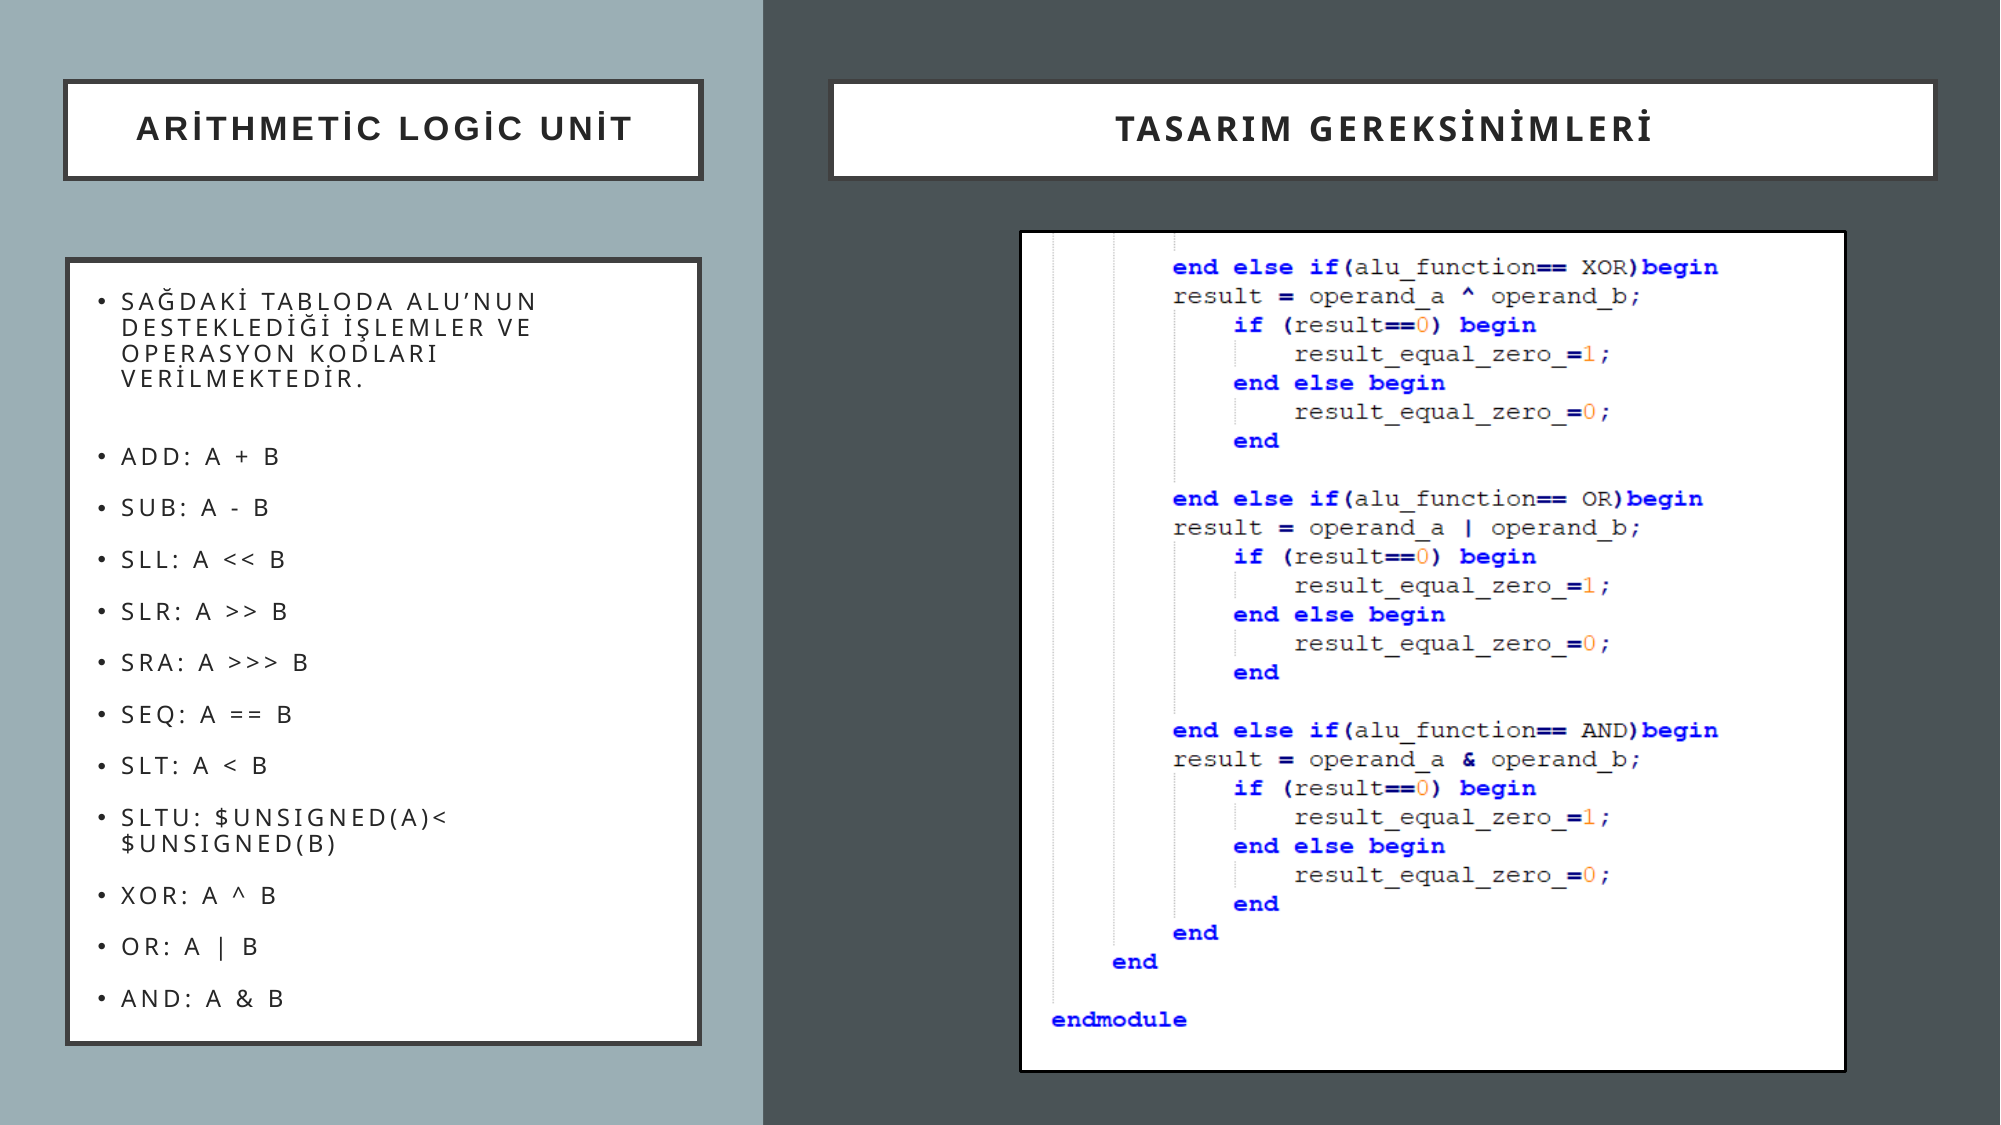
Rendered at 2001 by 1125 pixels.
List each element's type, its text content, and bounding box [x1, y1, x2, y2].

text_box [762, 0, 2000, 1125]
text_box Tasarım Gereksinimleri [830, 81, 1936, 179]
text_box [0, 0, 762, 1125]
text_box Sağdaki tabloda ALU’nun desteklediği işlemler ve operasyon kodları verilmektedir. ADD: A + B SUB: A - B SLL: A << B SLR: A >> B SRA: A >>> B SEQ: A == B SLT: A < B SLTU: $unsigned(A)< $unsigned(B) XOR: A ^ B OR: A | B AND: A & B [67, 259, 700, 1044]
picture [1021, 233, 1844, 1071]
text_box arithmetic logic unit [65, 81, 701, 179]
